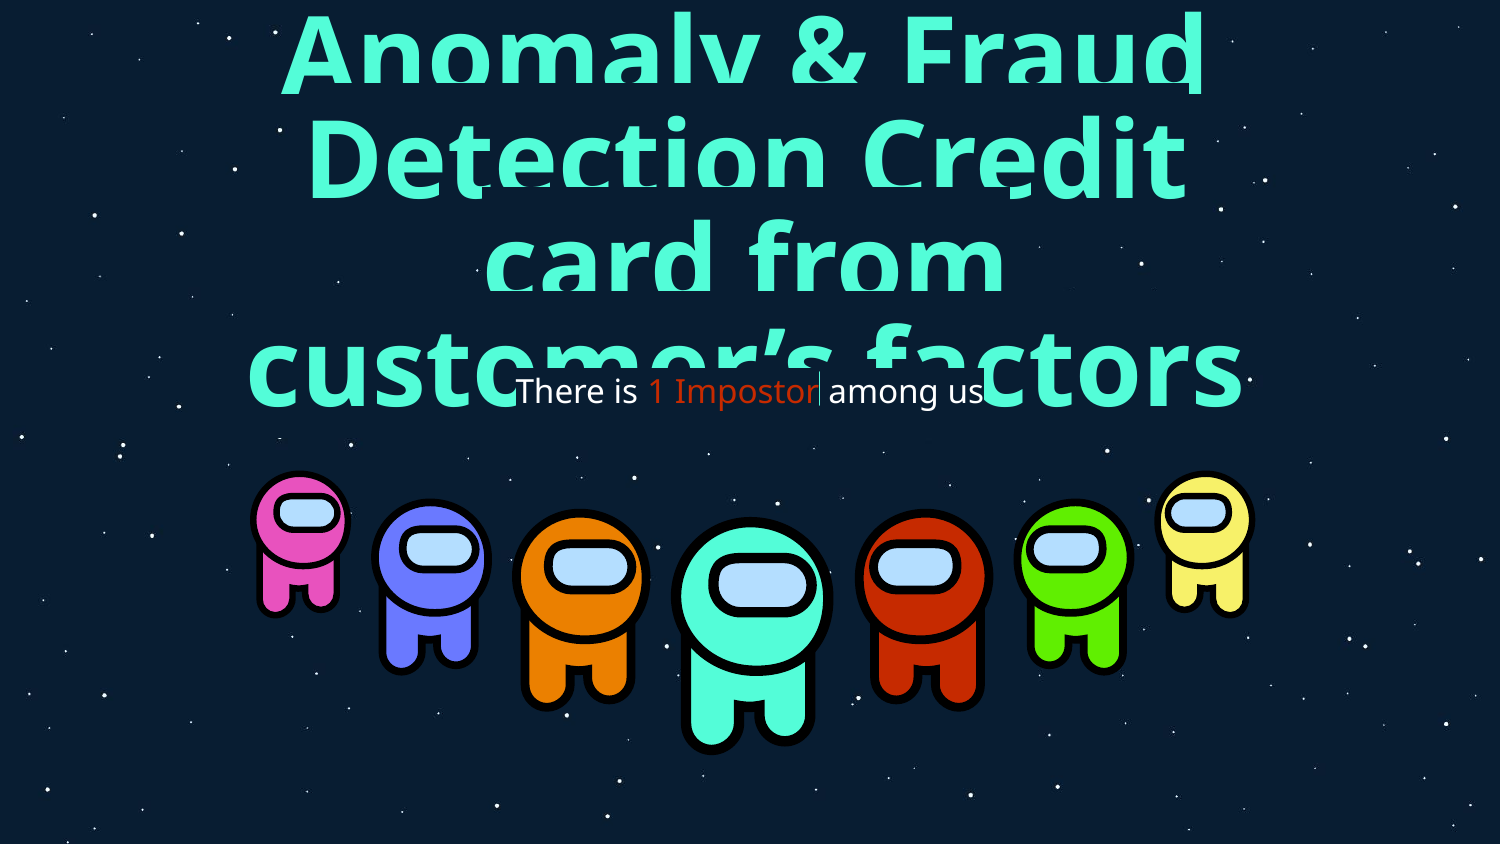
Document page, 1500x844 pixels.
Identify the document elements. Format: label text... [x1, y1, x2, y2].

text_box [511, 508, 652, 712]
title Anomaly & Fraud Detection Credit card from customer’s factors [189, 80, 1303, 359]
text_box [1153, 470, 1256, 619]
subtitle There is 1 Impostor among us [267, 354, 1233, 421]
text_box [853, 508, 994, 712]
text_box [249, 470, 353, 619]
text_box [670, 516, 835, 756]
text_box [1012, 498, 1135, 676]
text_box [370, 498, 494, 676]
picture [0, 0, 1500, 844]
